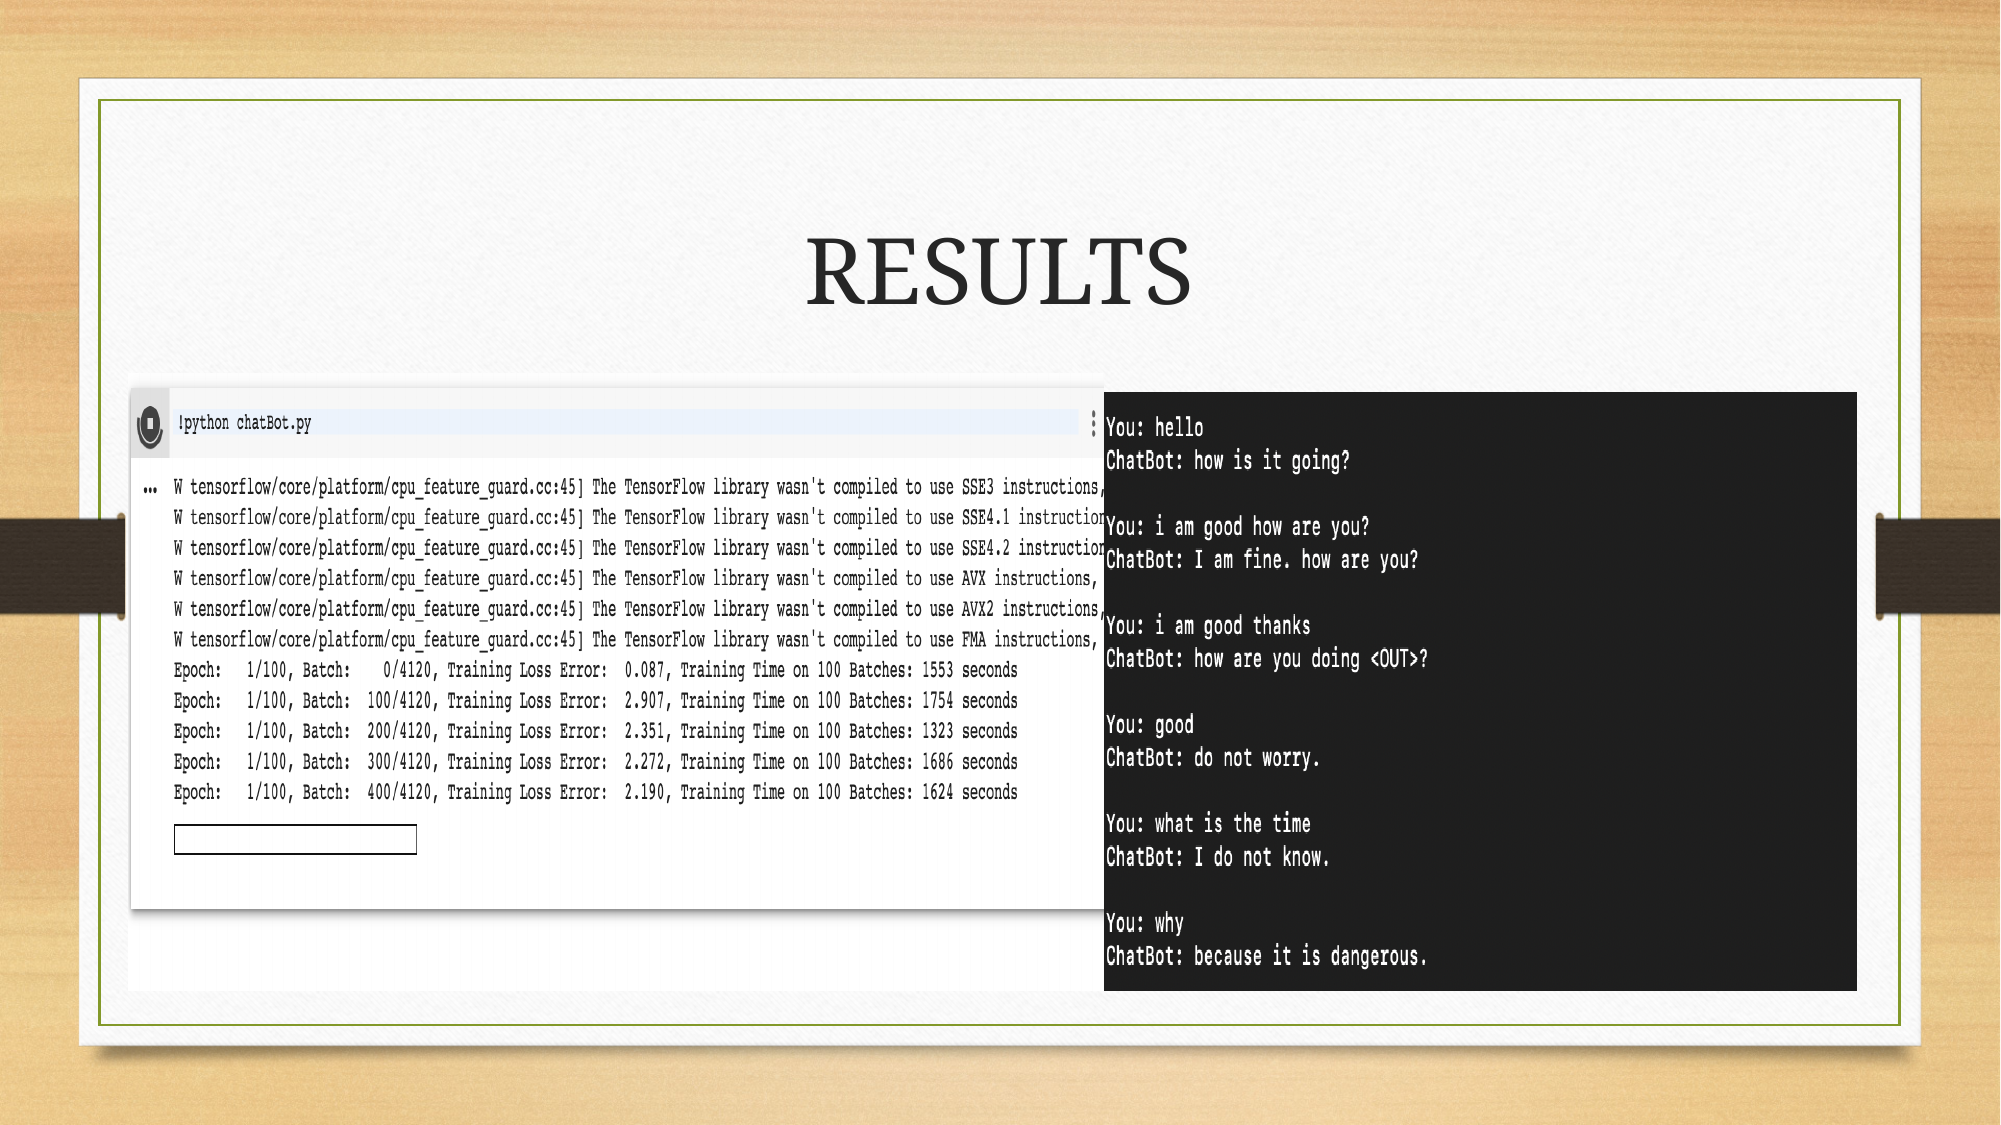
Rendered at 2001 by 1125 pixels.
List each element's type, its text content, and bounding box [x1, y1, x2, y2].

title RESULTS [212, 161, 1788, 375]
picture [0, 0, 2001, 1125]
